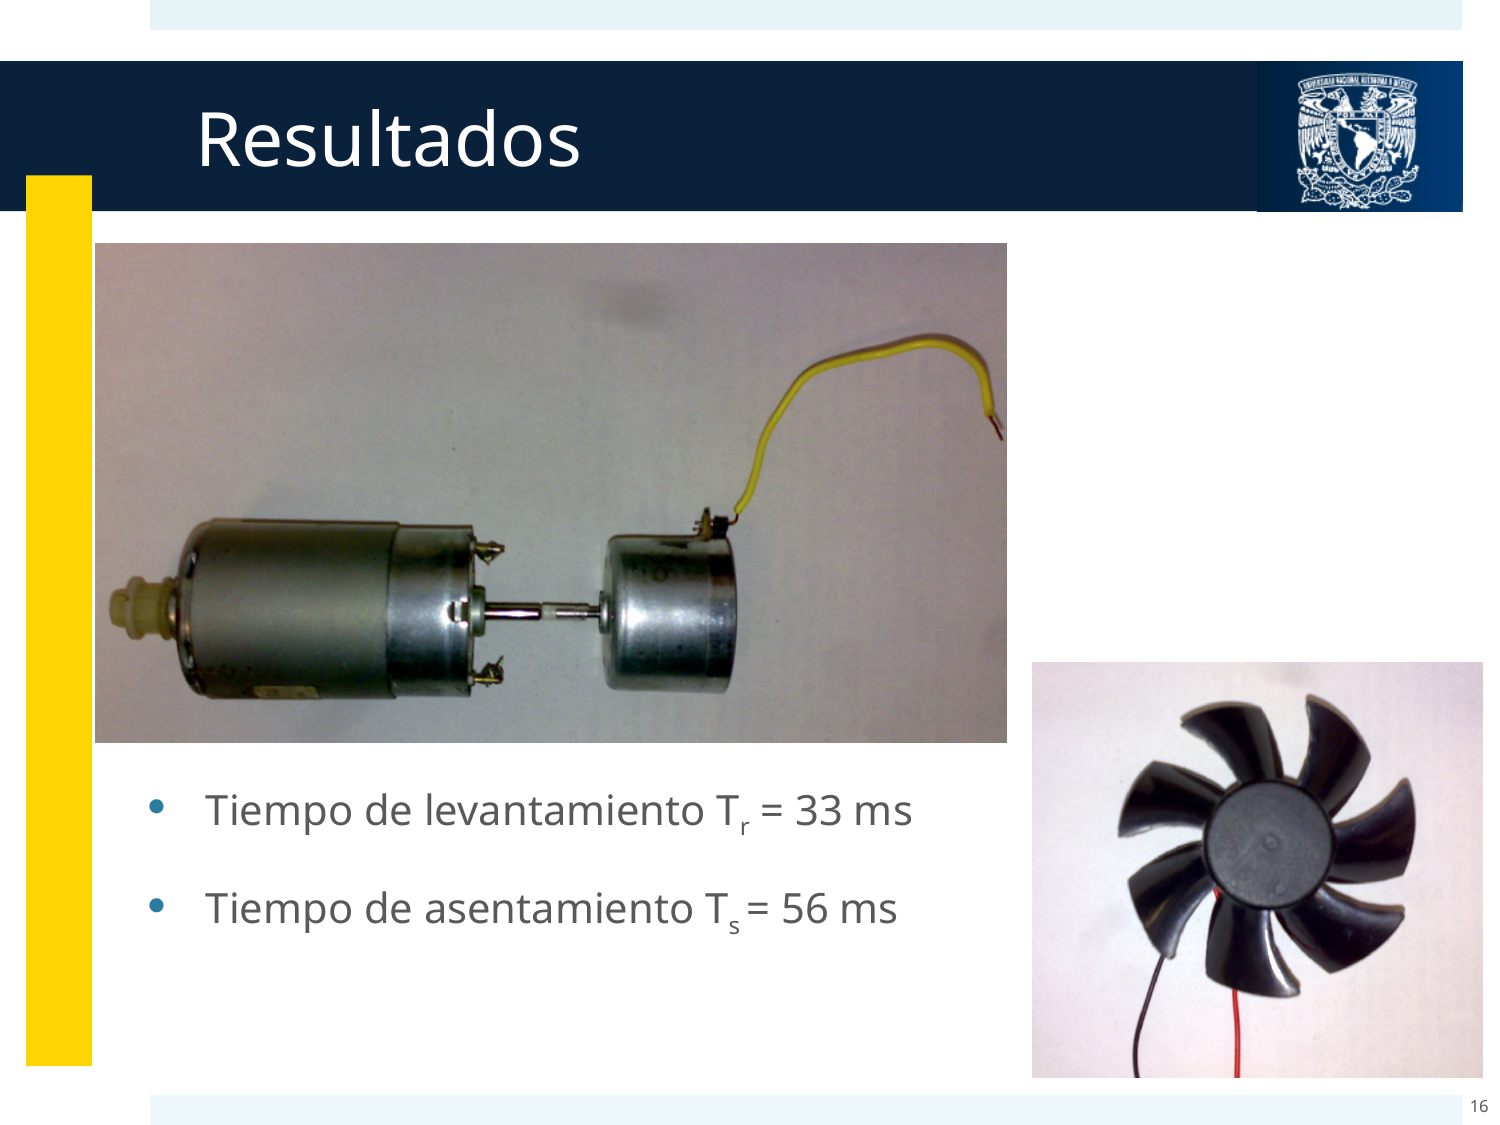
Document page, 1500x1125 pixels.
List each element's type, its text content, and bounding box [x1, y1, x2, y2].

picture [1032, 661, 1484, 1078]
slide_number 16 [1441, 1077, 1500, 1125]
list Tiempo de levantamiento Tr = 33 ms Tiempo de asentamiento Ts = 56 ms [134, 776, 958, 1125]
picture [1257, 60, 1463, 212]
text_box [26, 175, 92, 1067]
picture [94, 242, 1007, 744]
title Resultados [0, 61, 1257, 212]
